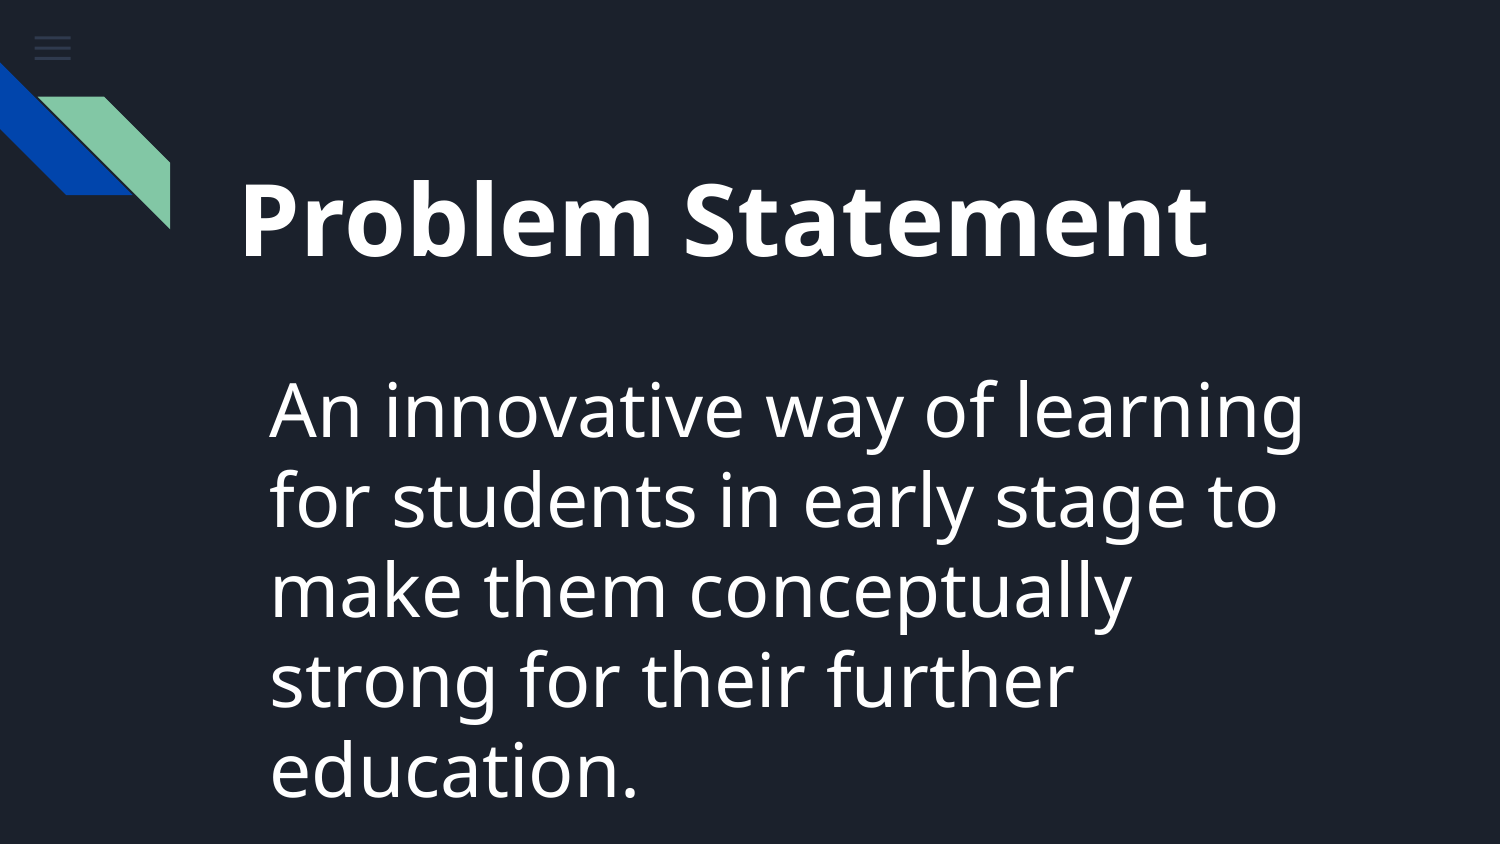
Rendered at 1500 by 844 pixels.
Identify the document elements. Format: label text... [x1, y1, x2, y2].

text_box An innovative way of learning for students in early stage to make them conceptually strong for their further education. [254, 347, 1364, 769]
title Problem Statement [222, 141, 1378, 292]
